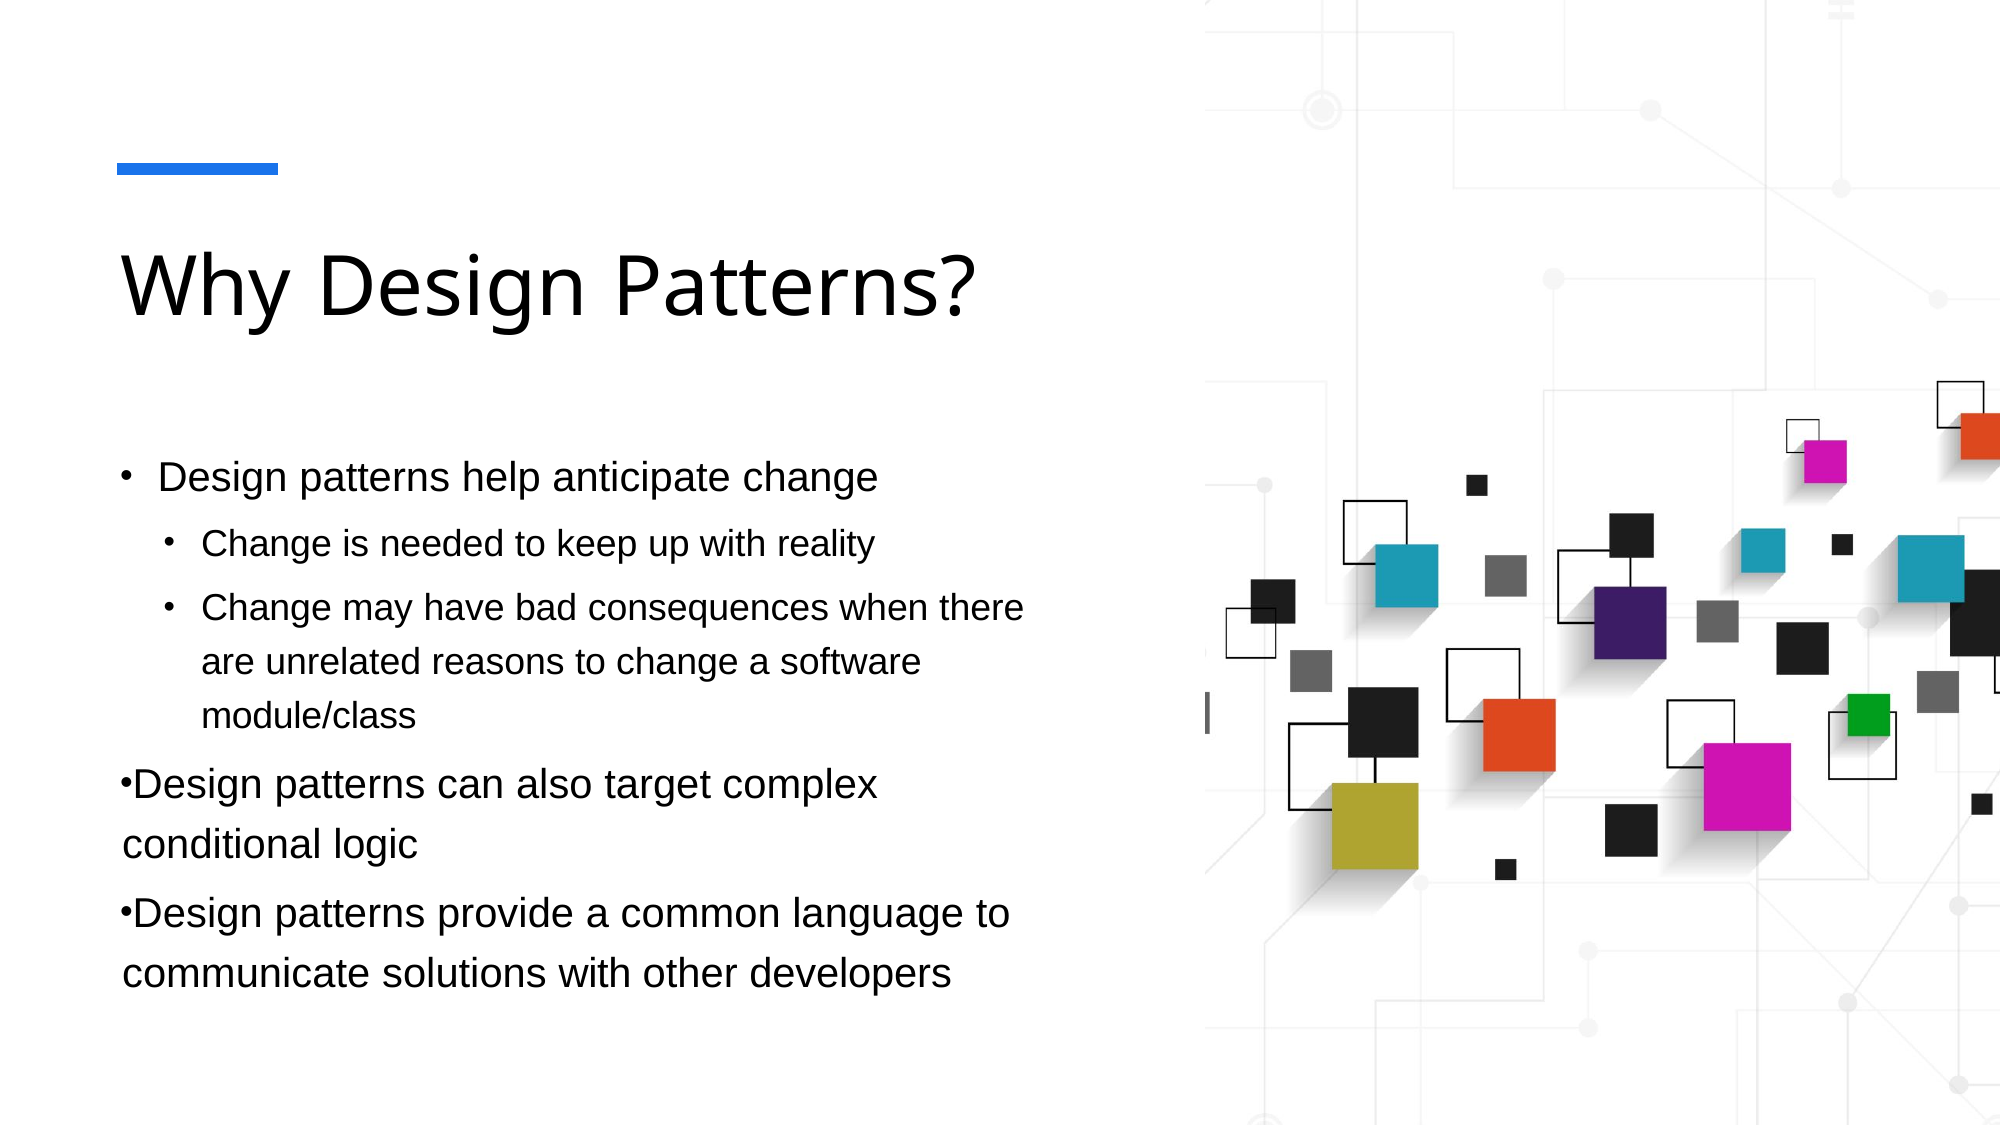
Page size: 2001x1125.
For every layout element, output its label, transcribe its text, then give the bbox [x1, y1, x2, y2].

text_box [0, 0, 1204, 1125]
picture [1204, 0, 2000, 1125]
title Why Design Patterns? [105, 224, 1065, 405]
list Design patterns help anticipate change Change is needed to keep up with reality Change may have bad consequences when there are unrelated reasons to change a software module/class Design patterns can also target complex conditional logic Design patterns provide a common language to communicate solutions with other developers [105, 431, 1065, 1034]
